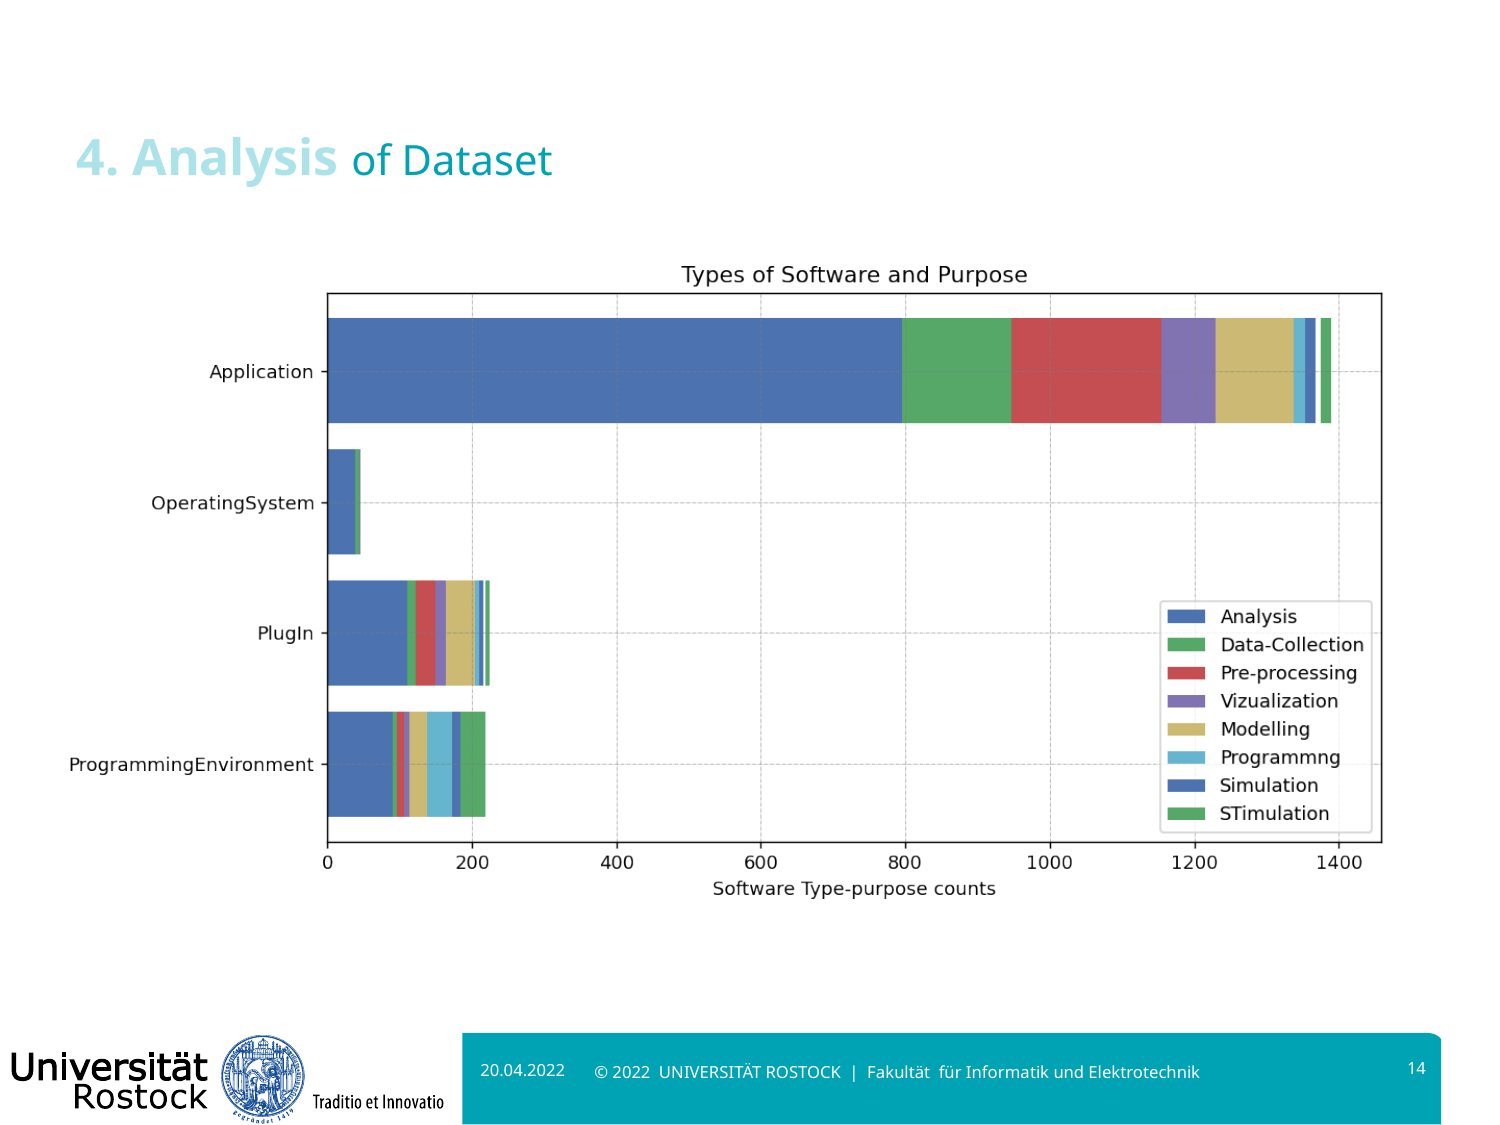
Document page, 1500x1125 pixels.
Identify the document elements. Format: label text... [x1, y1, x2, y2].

picture [48, 243, 1402, 920]
footer © 2022 UNIVERSITÄT ROSTOCK | Fakultät für Informatik und Elektrotechnik [594, 1054, 1360, 1096]
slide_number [480, 1051, 595, 1096]
title 4. Analysis of Dataset [76, 65, 1442, 209]
slide_number 14 [1360, 1051, 1442, 1096]
